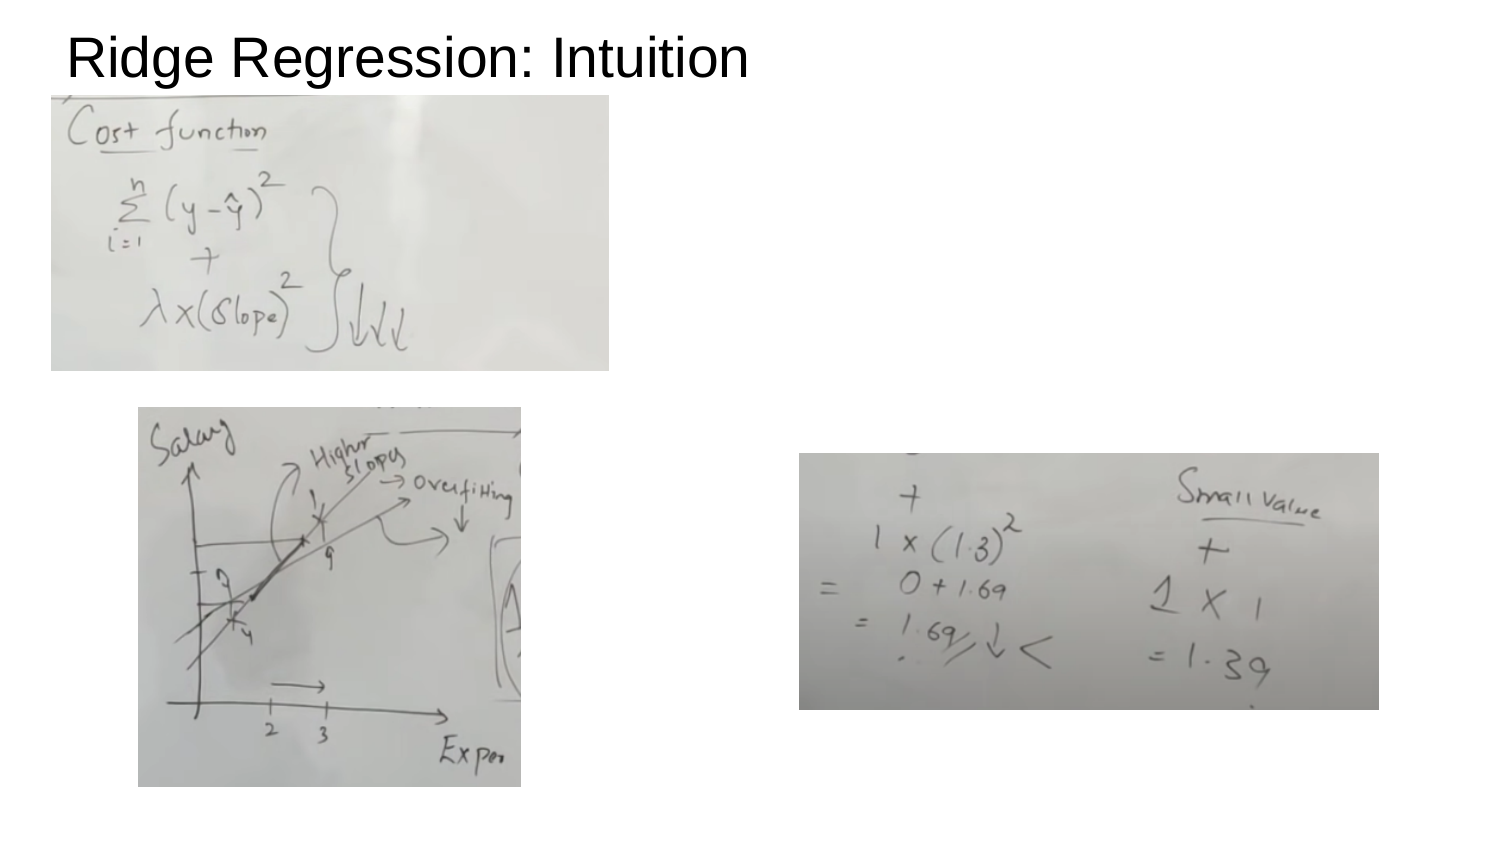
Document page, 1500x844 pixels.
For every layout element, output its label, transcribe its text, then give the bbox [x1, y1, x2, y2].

title Ridge Regression: Intuition [51, 10, 1449, 105]
picture [50, 95, 610, 371]
picture [799, 453, 1379, 710]
picture [138, 407, 521, 787]
